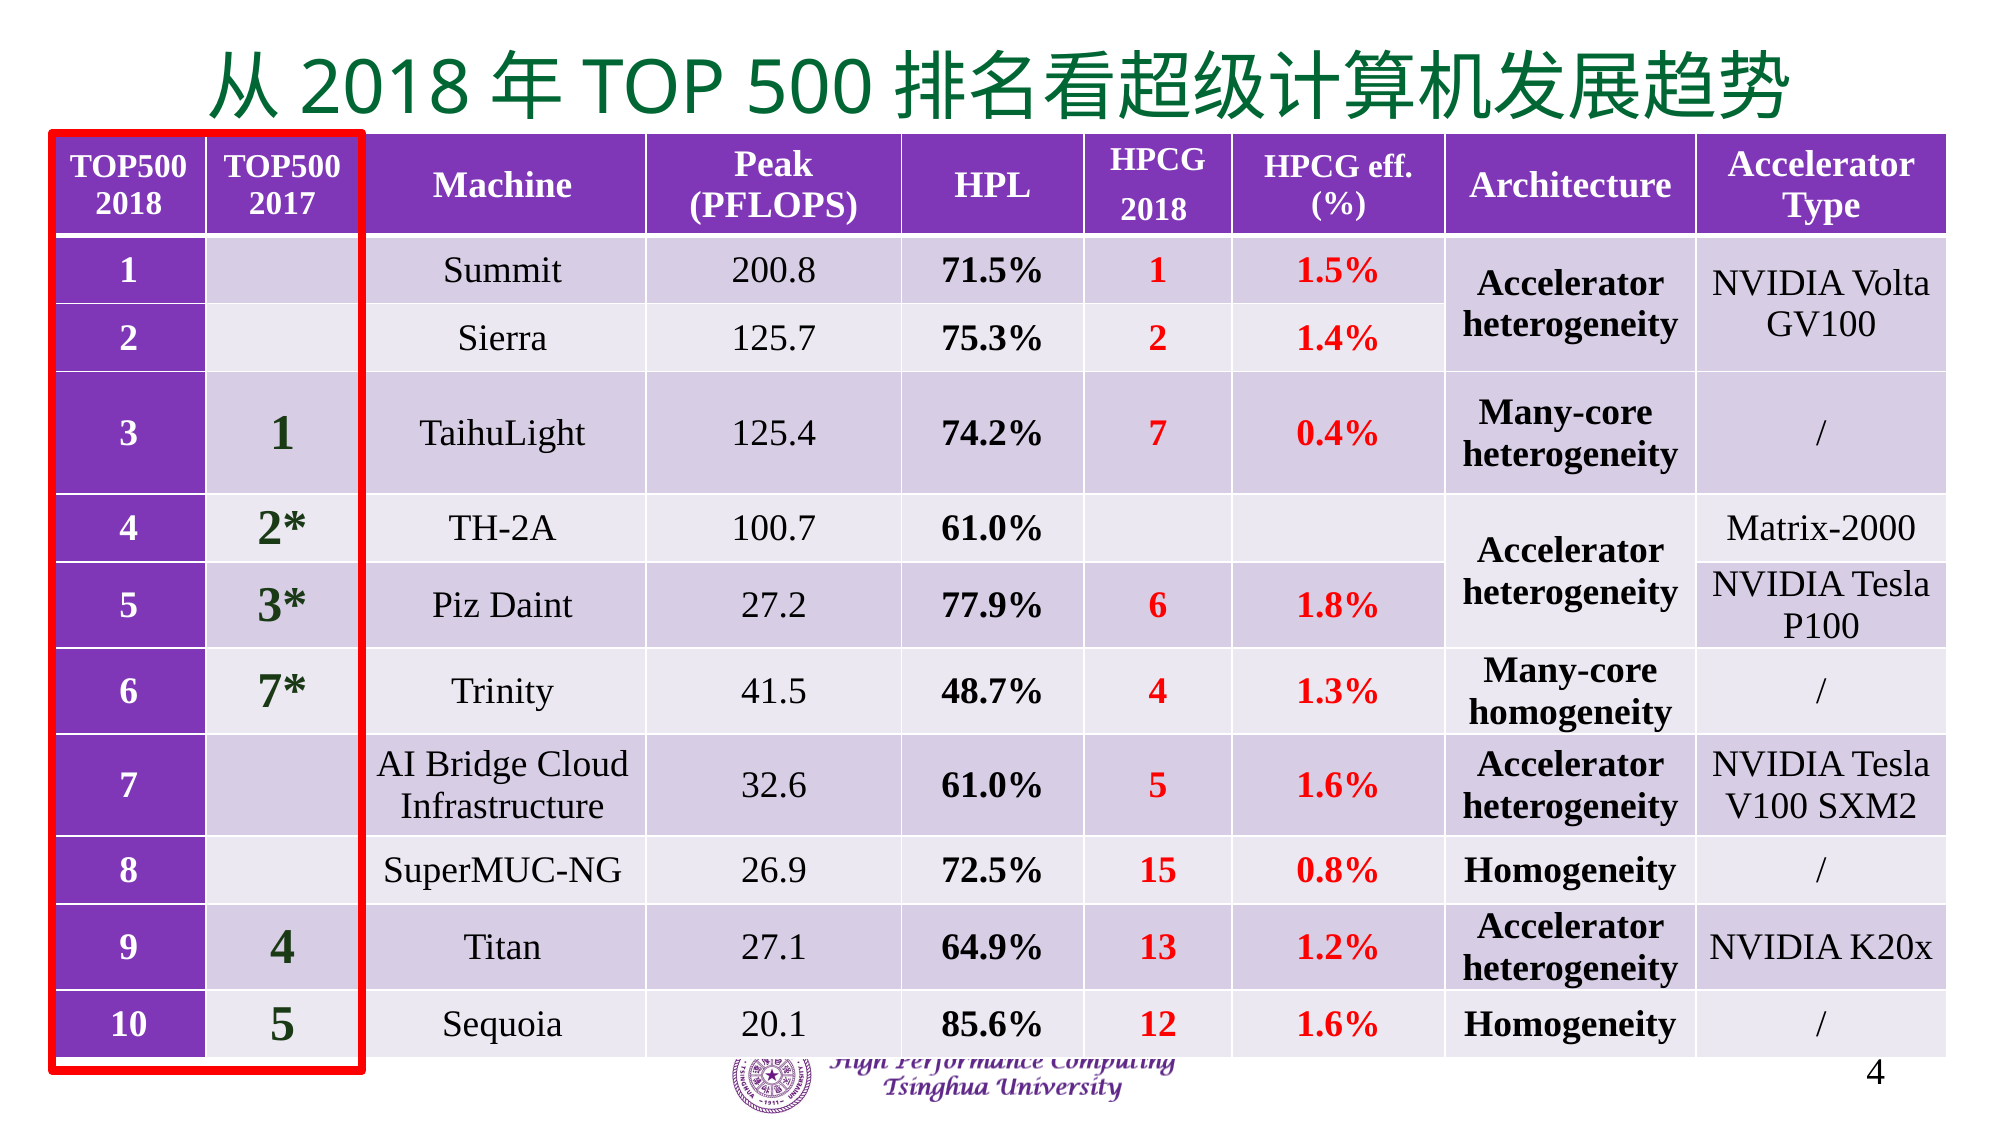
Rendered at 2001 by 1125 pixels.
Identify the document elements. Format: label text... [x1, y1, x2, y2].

table_cell TH-2A [364, 495, 645, 561]
table_cell 125.7 [647, 304, 901, 371]
table_cell 71.5% [902, 238, 1083, 303]
table_cell 75.3% [902, 304, 1083, 371]
table_cell Accelerator heterogeneity [1446, 735, 1695, 835]
table_header HPL [902, 134, 1083, 233]
table_cell Sequoia [364, 991, 645, 1057]
slide_number 4 [1433, 1059, 1901, 1100]
table_cell 27.2 [647, 563, 901, 647]
table_cell Many-core heterogeneity [1446, 372, 1695, 493]
table_cell 13 [1085, 905, 1231, 989]
table_cell / [1697, 991, 1946, 1057]
title 从2018年TOP 500排名看超级计算机发展趋势 [0, 30, 2000, 218]
table_cell NVIDIA Volta GV100 [1697, 238, 1946, 371]
table_cell 74.2% [902, 372, 1083, 493]
table_cell Accelerator heterogeneity [1446, 905, 1695, 989]
table_cell 26.9 [647, 837, 901, 903]
table_cell 1.4% [1233, 304, 1444, 371]
table_cell 15 [1085, 837, 1231, 903]
table_header Accelerator Type [1697, 134, 1946, 233]
table_cell 1.5% [1233, 238, 1444, 303]
table_cell 100.7 [647, 495, 901, 561]
table_cell 1 [1085, 238, 1231, 303]
table_header HPCG 2018 [1085, 134, 1231, 233]
table_cell [1085, 495, 1231, 561]
table_header HPCG eff. (%) [1233, 134, 1444, 233]
table_cell Titan [364, 905, 645, 989]
text_box [50, 131, 364, 1073]
table_cell 85.6% [902, 991, 1083, 1057]
table_cell 4 [1085, 649, 1231, 733]
table_cell 64.9% [902, 905, 1083, 989]
table_cell TaihuLight [364, 372, 645, 493]
table_cell Accelerator heterogeneity [1446, 238, 1695, 371]
table_cell / [1697, 837, 1946, 903]
table_cell Piz Daint [364, 563, 645, 647]
table_cell 27.1 [647, 905, 901, 989]
table_cell 6 [1085, 563, 1231, 647]
table_cell NVIDIA Tesla V100 SXM2 [1697, 735, 1946, 835]
table_cell 0.4% [1233, 372, 1444, 493]
table_cell 5 [1085, 735, 1231, 835]
table_cell Homogeneity [1446, 991, 1695, 1057]
table_cell 77.9% [902, 563, 1083, 647]
table_cell Matrix-2000 [1697, 495, 1946, 561]
table_header Peak (PFLOPS) [647, 134, 901, 233]
table_cell 12 [1085, 991, 1231, 1057]
table_cell 200.8 [647, 238, 901, 303]
table_cell / [1697, 372, 1946, 493]
picture [729, 1059, 1201, 1117]
table_cell 48.7% [902, 649, 1083, 733]
table_header Architecture [1446, 134, 1695, 233]
table_cell 1.2% [1233, 905, 1444, 989]
table_cell 72.5% [902, 837, 1083, 903]
table_cell AI Bridge Cloud Infrastructure [364, 735, 645, 835]
table_cell Many-core homogeneity [1446, 649, 1695, 733]
table_cell 41.5 [647, 649, 901, 733]
table_cell SuperMUC-NG [364, 837, 645, 903]
table_cell 61.0% [902, 735, 1083, 835]
table_cell 1.3% [1233, 649, 1444, 733]
table_cell 20.1 [647, 991, 901, 1057]
table_cell [1233, 495, 1444, 561]
table_cell 1.6% [1233, 735, 1444, 835]
table_cell Homogeneity [1446, 837, 1695, 903]
table_cell NVIDIA K20x [1697, 905, 1946, 989]
table_cell Accelerator heterogeneity [1446, 495, 1695, 647]
table_cell 61.0% [902, 495, 1083, 561]
table_cell Summit [364, 238, 645, 303]
table_header Machine [364, 134, 645, 233]
table_cell 0.8% [1233, 837, 1444, 903]
table_cell / [1697, 649, 1946, 733]
table_cell 1.6% [1233, 991, 1444, 1057]
table_cell 1.8% [1233, 563, 1444, 647]
table_cell 32.6 [647, 735, 901, 835]
table_cell Trinity [364, 649, 645, 733]
table_cell 7 [1085, 372, 1231, 493]
table_cell NVIDIA Tesla P100 [1697, 563, 1946, 647]
table_cell Sierra [364, 304, 645, 371]
table_cell 2 [1085, 304, 1231, 371]
table_cell 125.4 [647, 372, 901, 493]
